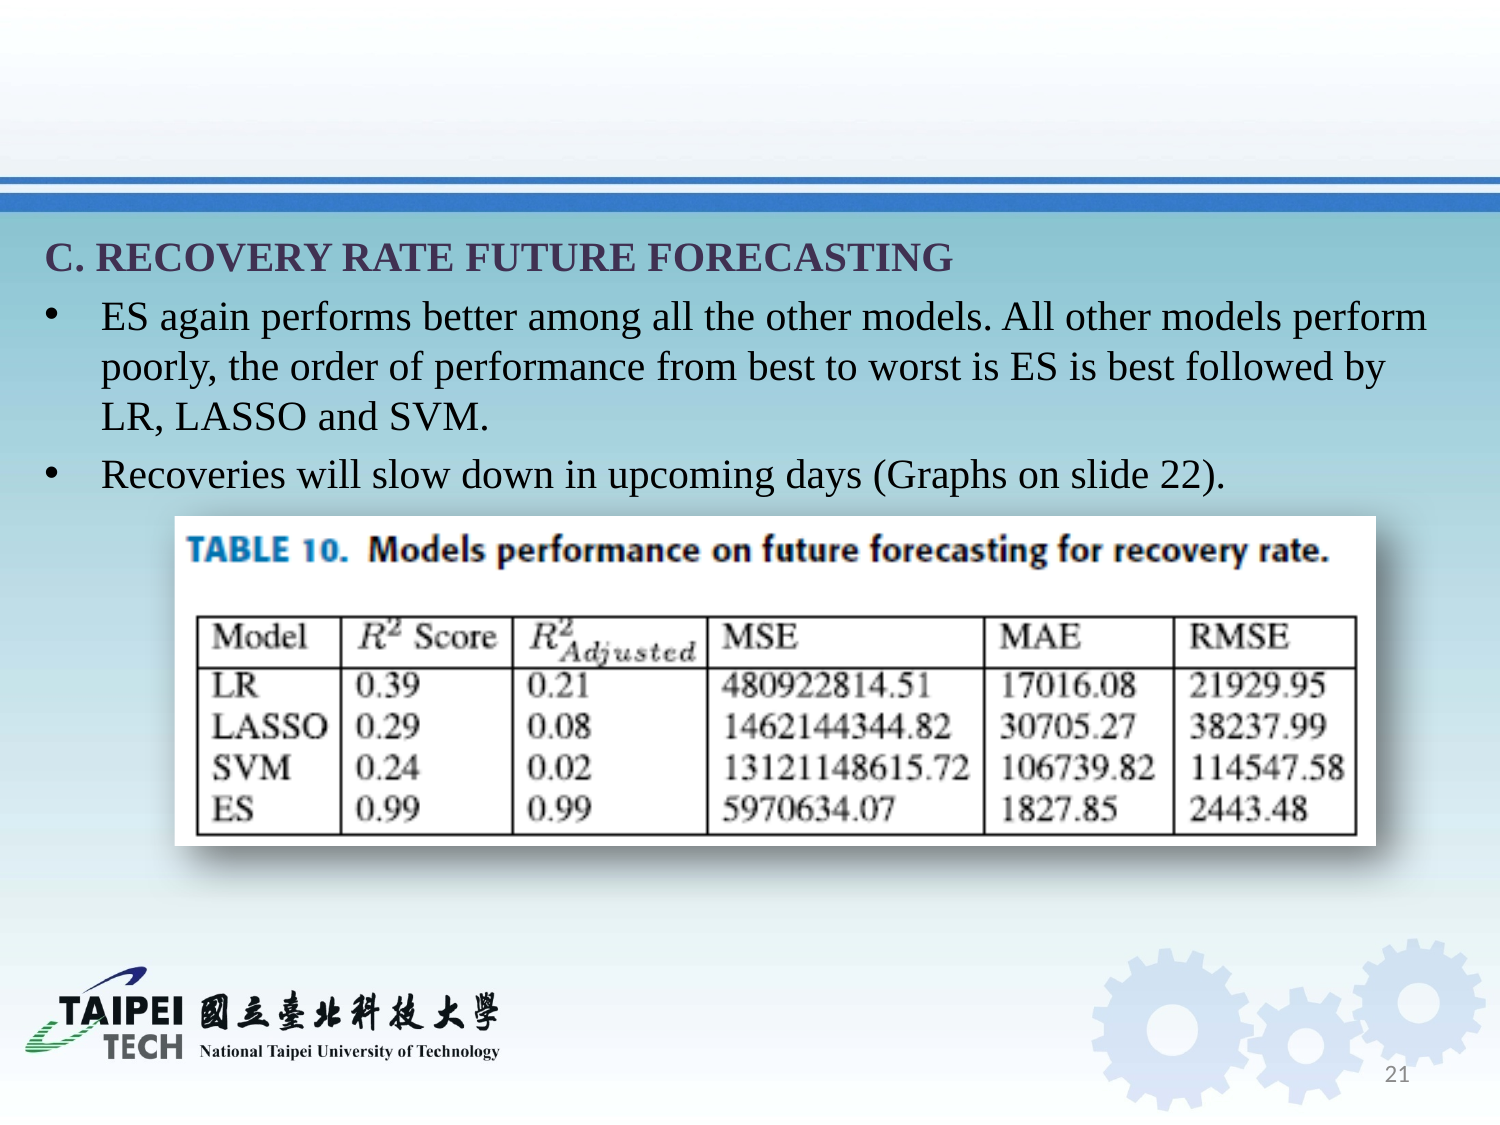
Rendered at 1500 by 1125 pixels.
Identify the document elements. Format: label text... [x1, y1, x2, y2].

picture [0, 0, 1500, 1125]
slide_number 21 [1074, 1042, 1425, 1103]
list C. RECOVERY RATE FUTURE FORECASTING ES again performs better among all the other models. All other models perform poorly, the order of performance from best to worst is ES is best followed by LR, LASSO and SVM. Recoveries will slow down in upcoming days (Graphs on slide 22). [29, 222, 1471, 988]
